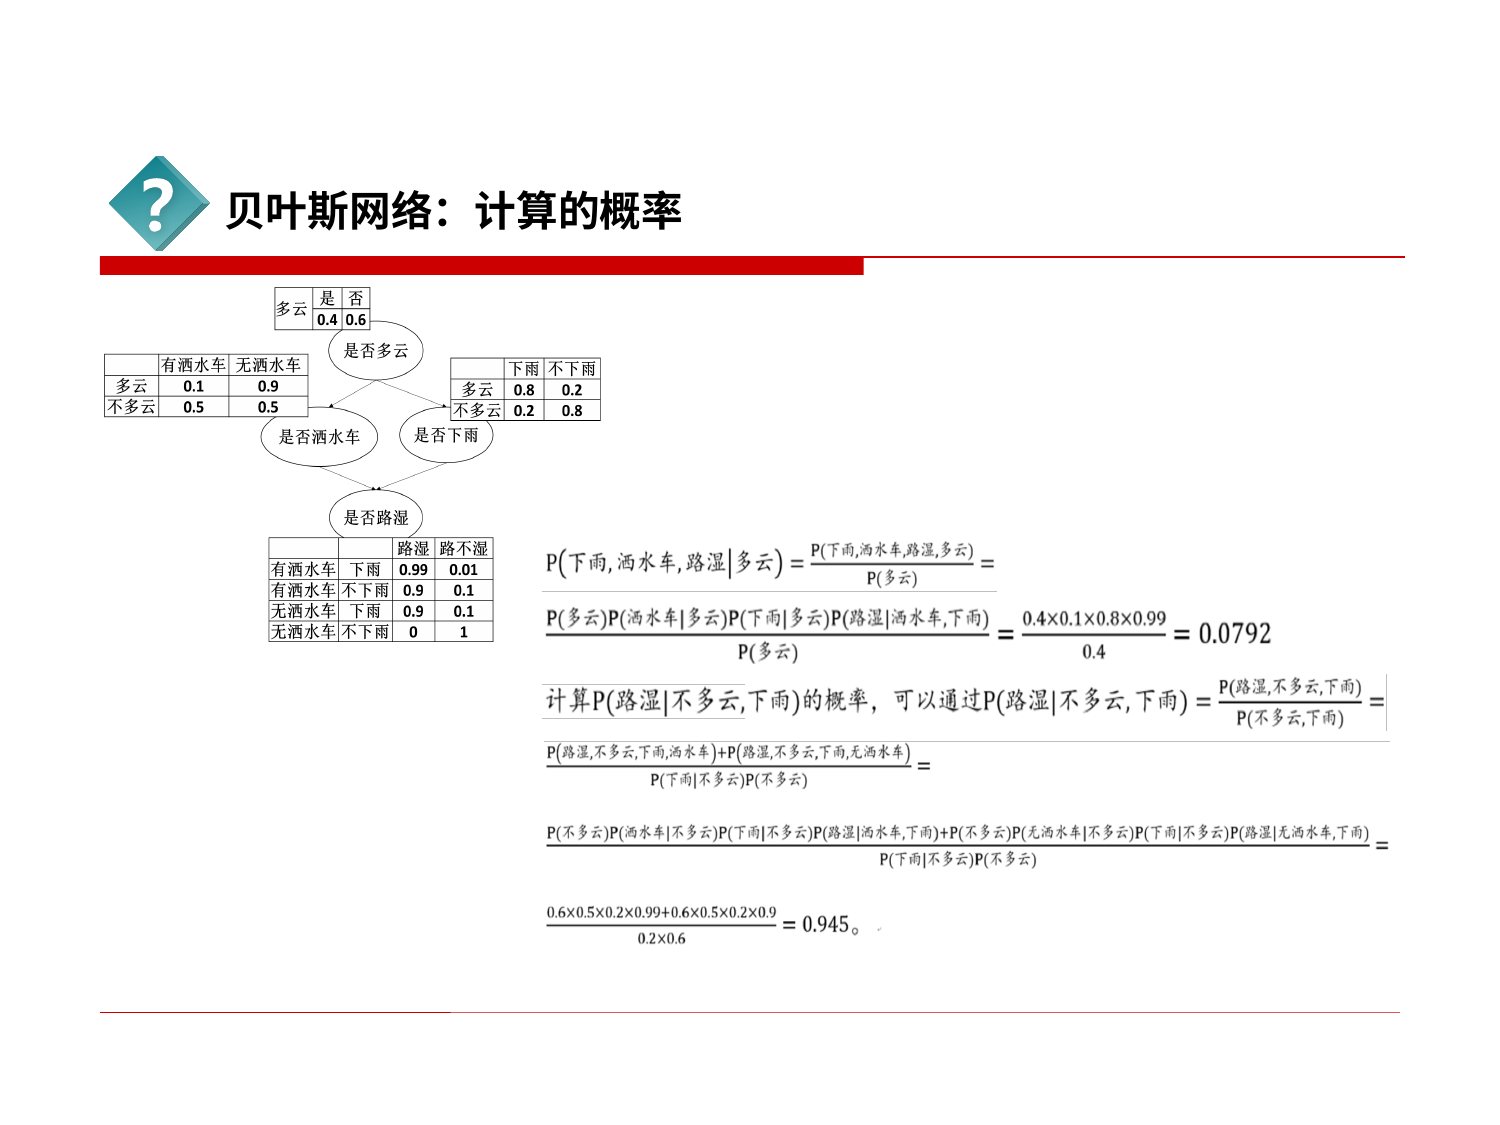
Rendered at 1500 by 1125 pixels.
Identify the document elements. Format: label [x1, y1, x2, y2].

text_box [104, 281, 1390, 947]
text_box [123, 167, 1181, 239]
